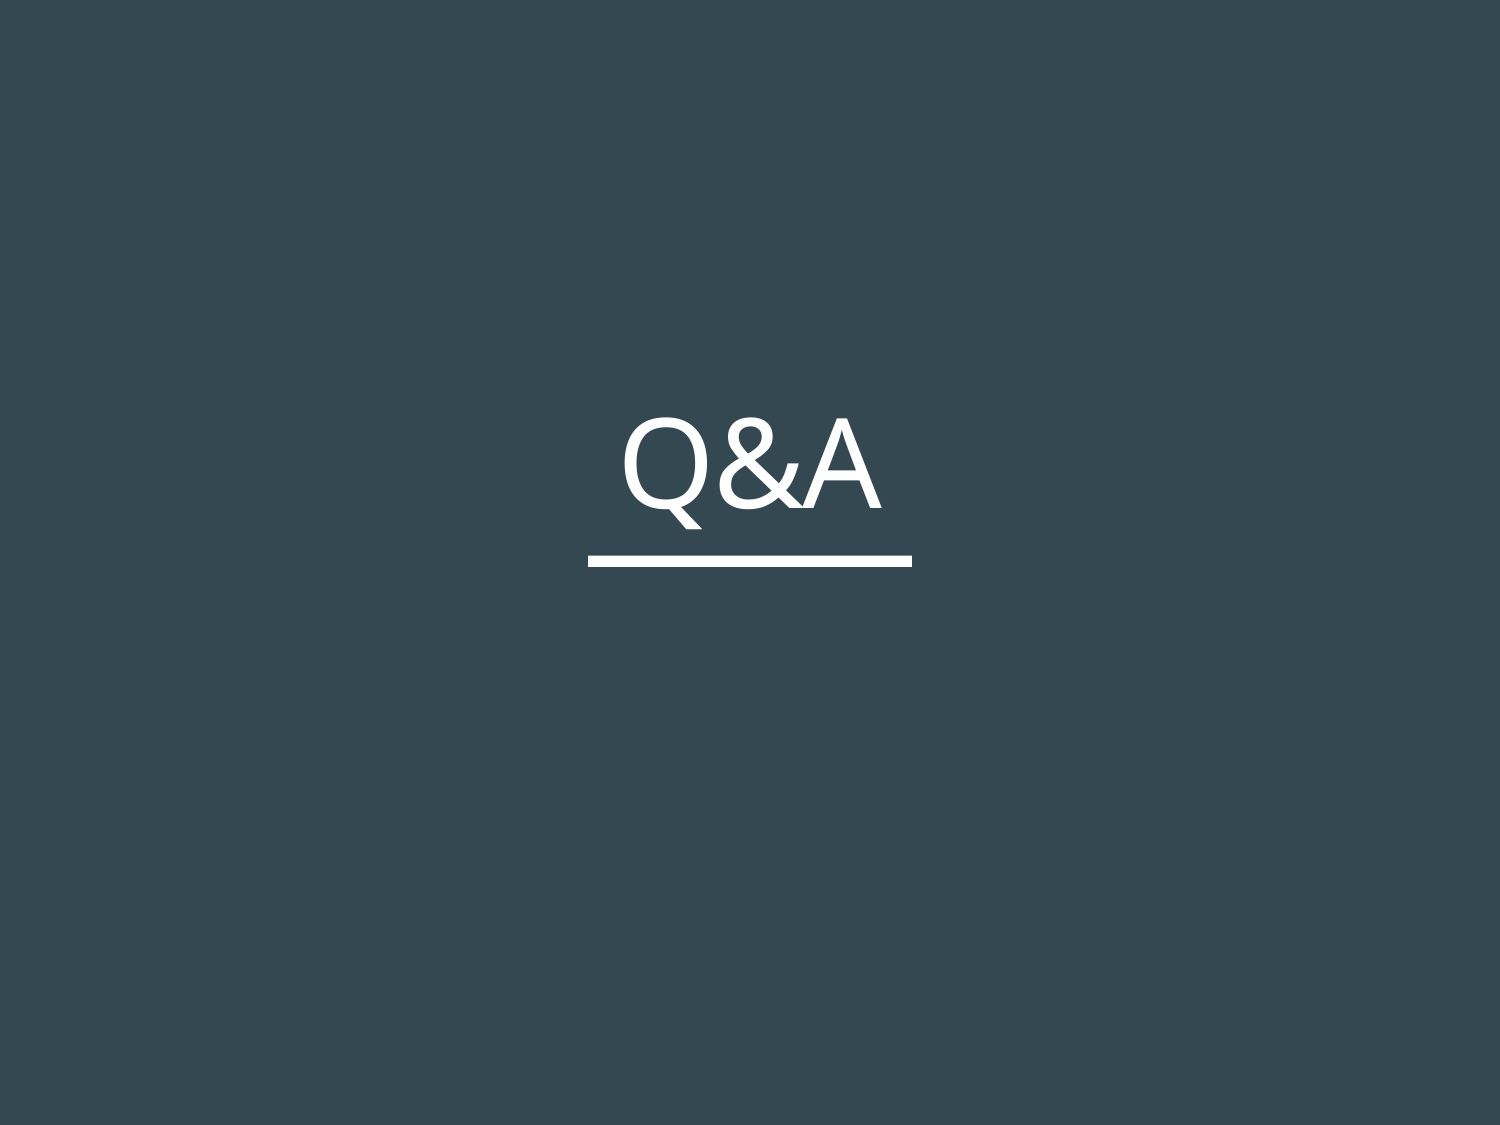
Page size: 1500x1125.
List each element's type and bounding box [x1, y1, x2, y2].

text_box [0, 375, 1500, 680]
